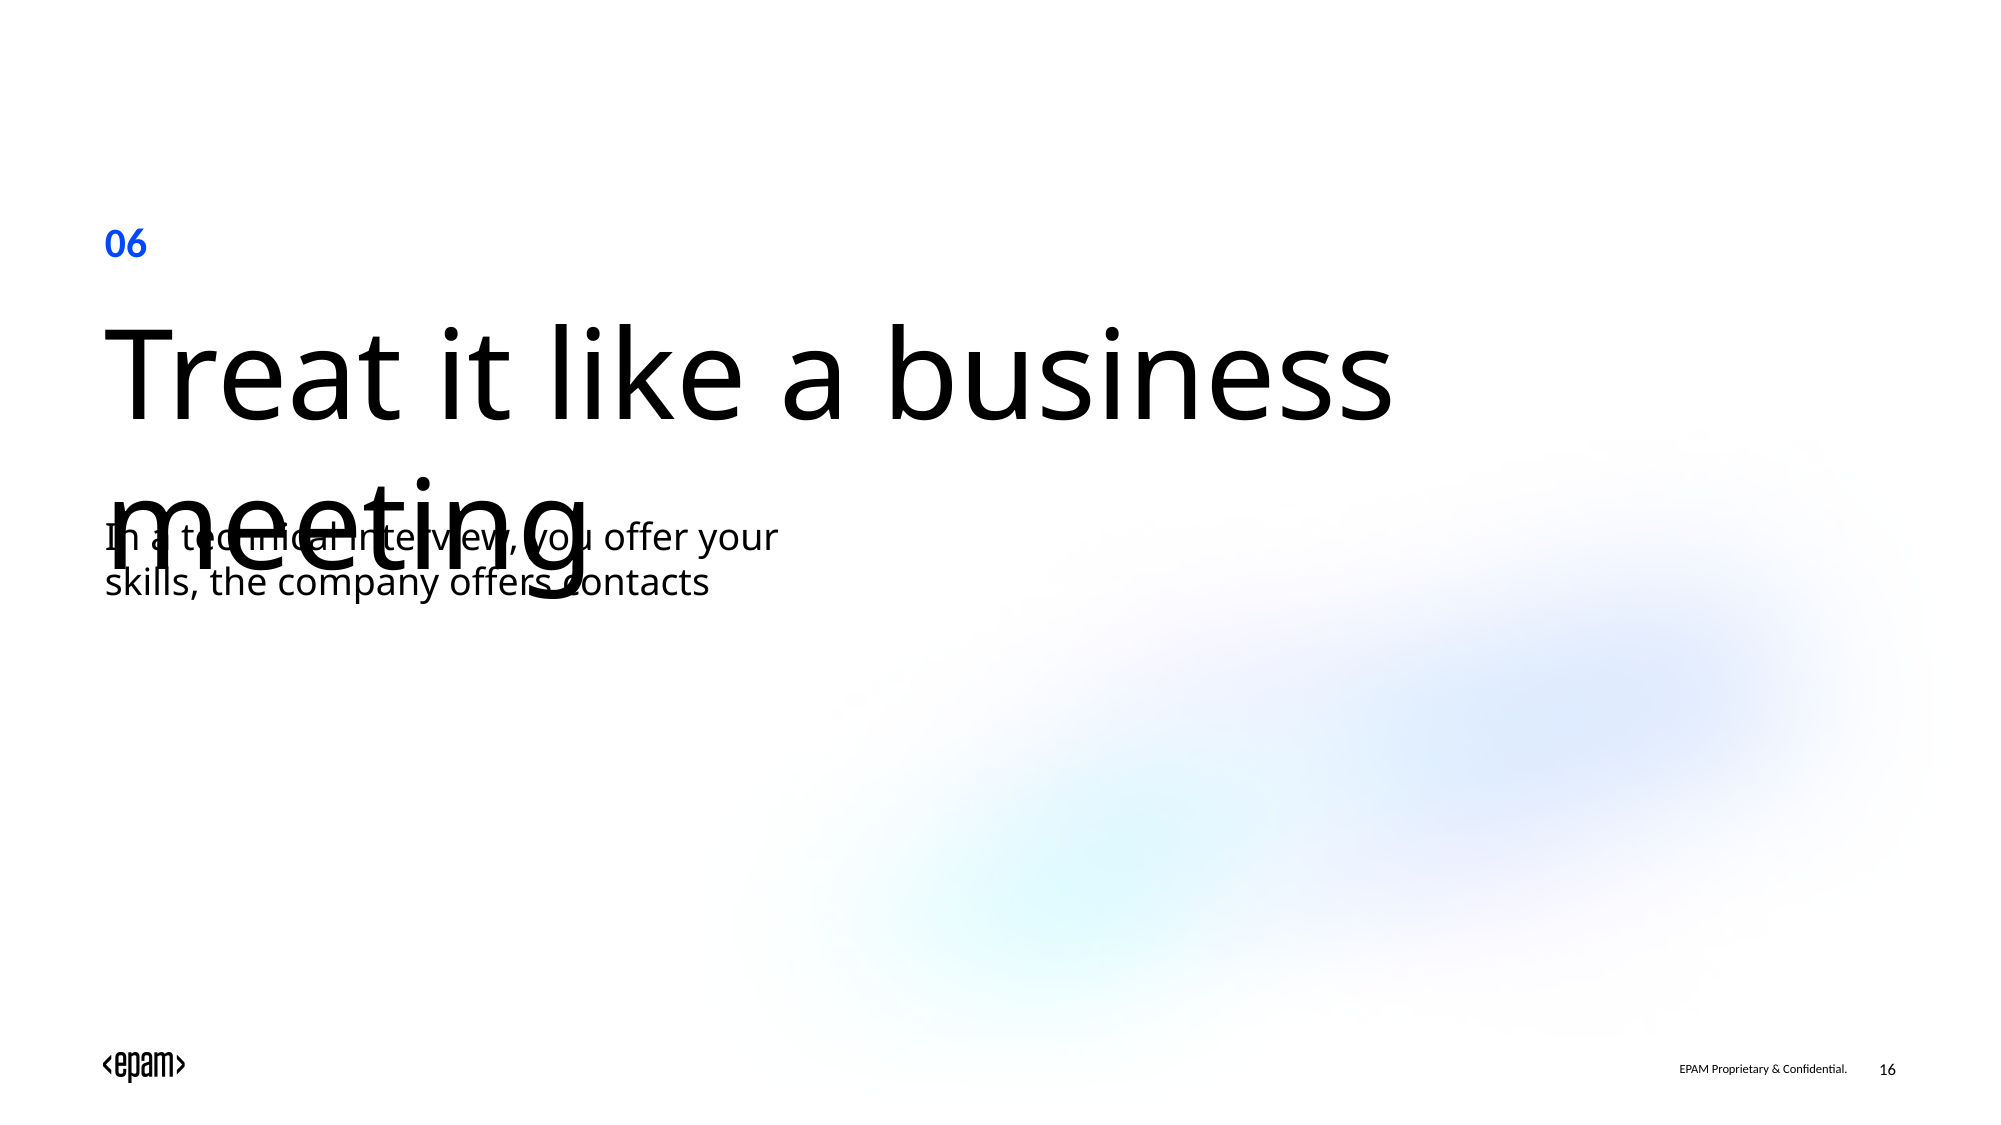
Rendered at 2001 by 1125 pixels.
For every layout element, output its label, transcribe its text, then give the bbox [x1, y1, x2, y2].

text_box Treat it like a business meeting [104, 294, 1821, 446]
picture [0, 0, 2000, 1125]
text_box In a technical interview, you offer your skills, the company offers contacts [104, 512, 857, 559]
text_box 06 [104, 215, 187, 267]
